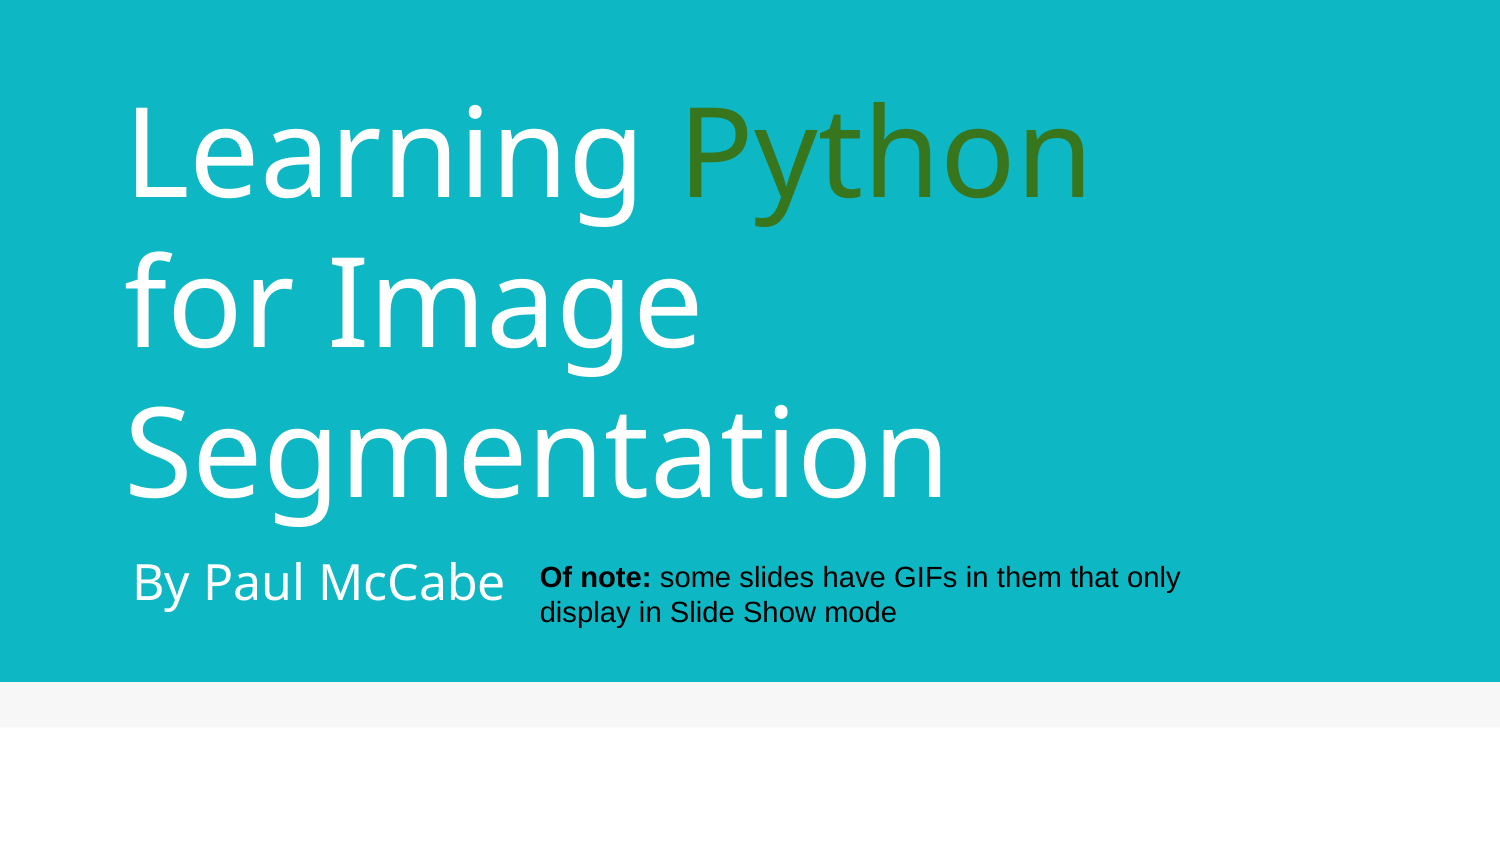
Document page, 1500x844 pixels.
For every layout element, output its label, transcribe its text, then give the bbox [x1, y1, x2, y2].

title Learning Python for Image Segmentation [109, 346, 1199, 538]
text_box Of note: some slides have GIFs in them that only display in Slide Show mode [524, 551, 1275, 636]
title By Paul McCabe [117, 434, 1207, 626]
